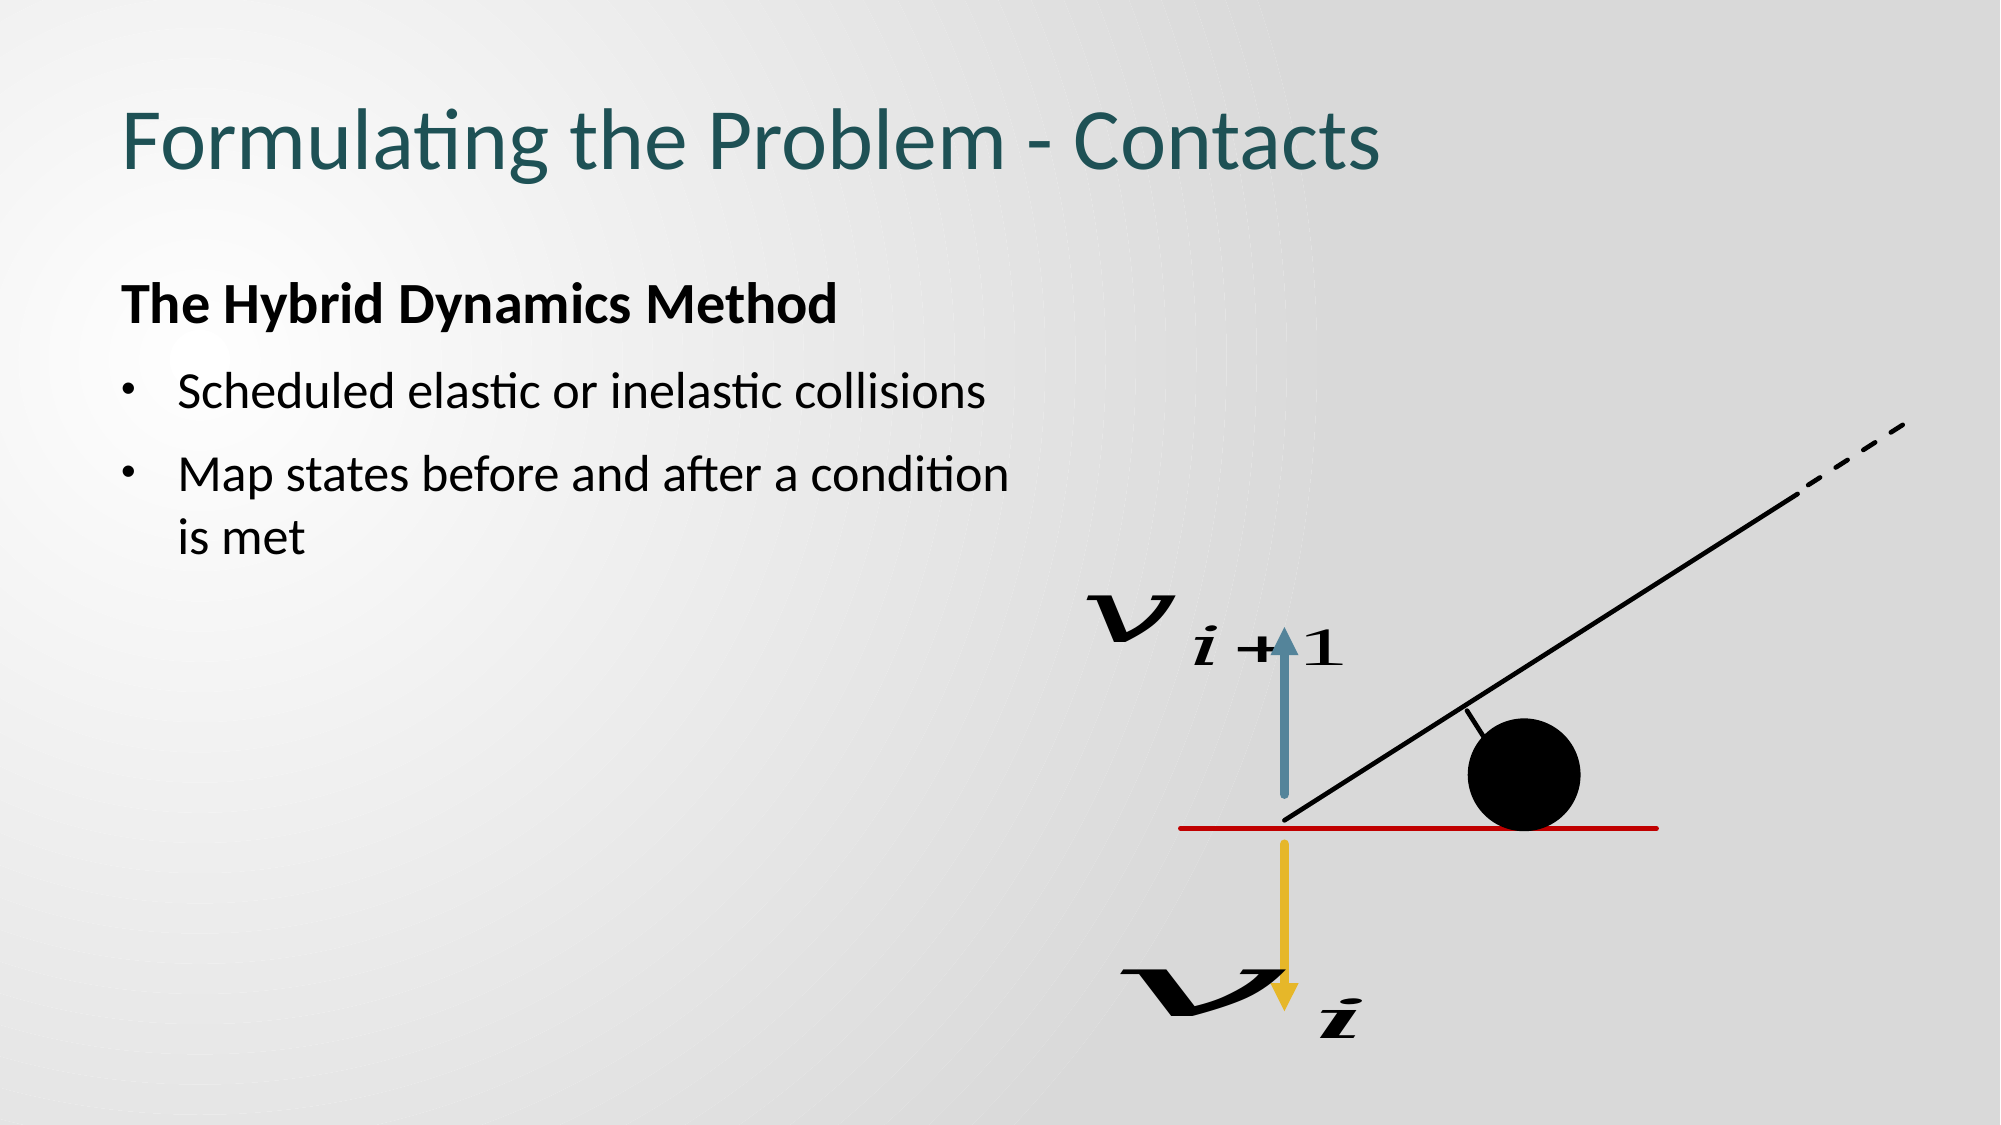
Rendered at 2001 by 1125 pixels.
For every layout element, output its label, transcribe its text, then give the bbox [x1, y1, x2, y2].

list The Hybrid Dynamics Method Scheduled elastic or inelastic collisions Map states before and after a condition is met [106, 258, 1047, 708]
title Formulating the Problem - Contacts [106, 74, 1649, 304]
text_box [1080, 422, 1906, 1051]
